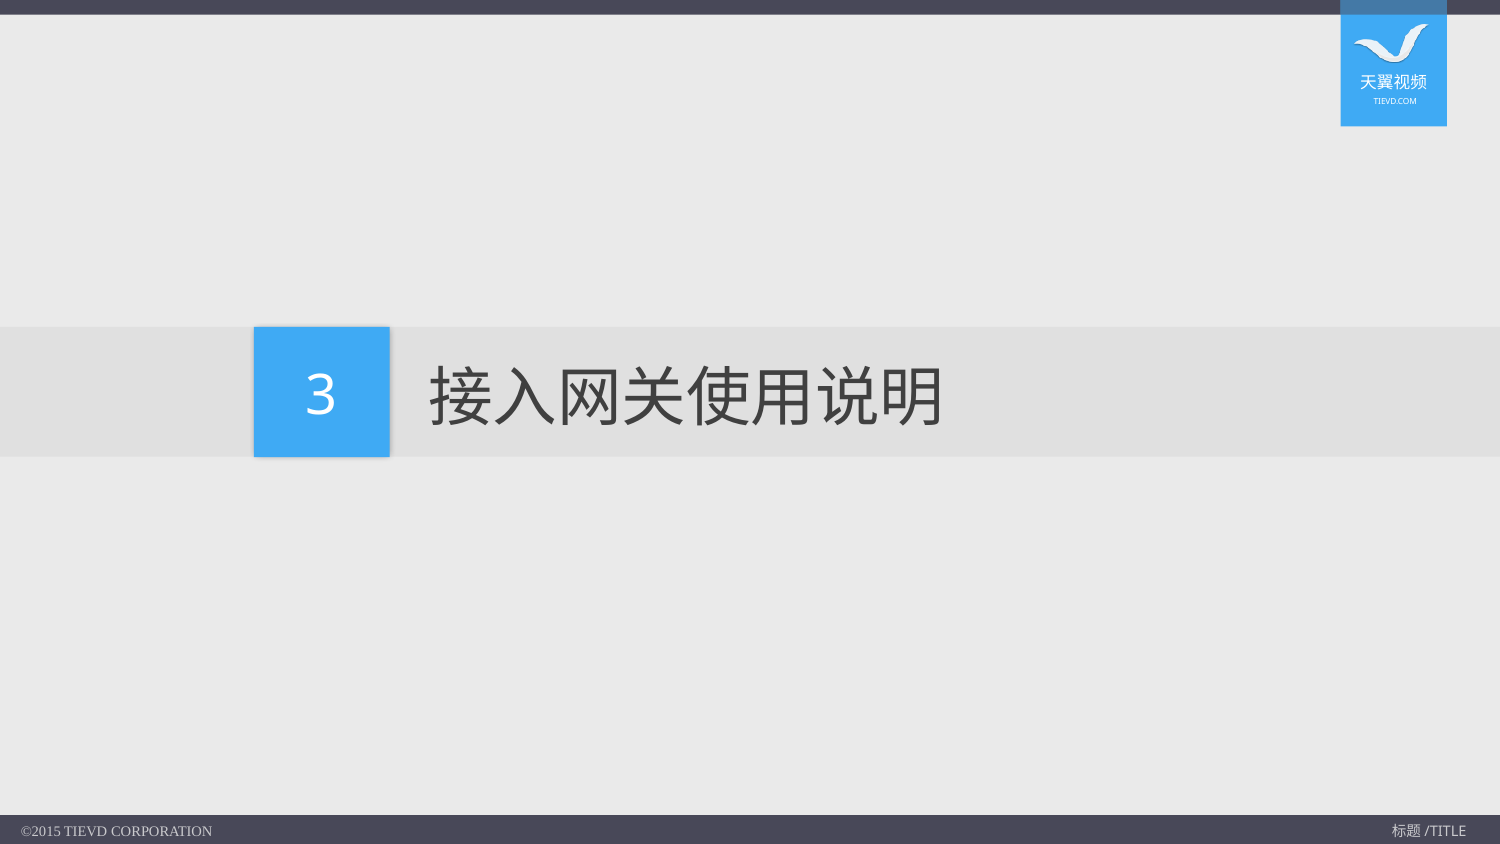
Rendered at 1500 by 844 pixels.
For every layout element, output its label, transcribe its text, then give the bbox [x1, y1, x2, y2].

list 3 [253, 351, 390, 434]
title 接入网关使用说明 [413, 338, 1335, 450]
footer 标题/TITLE [1346, 817, 1500, 844]
slide_number ©2015 TIEVD CORPORATION [5, 817, 361, 844]
picture [1352, 23, 1436, 64]
